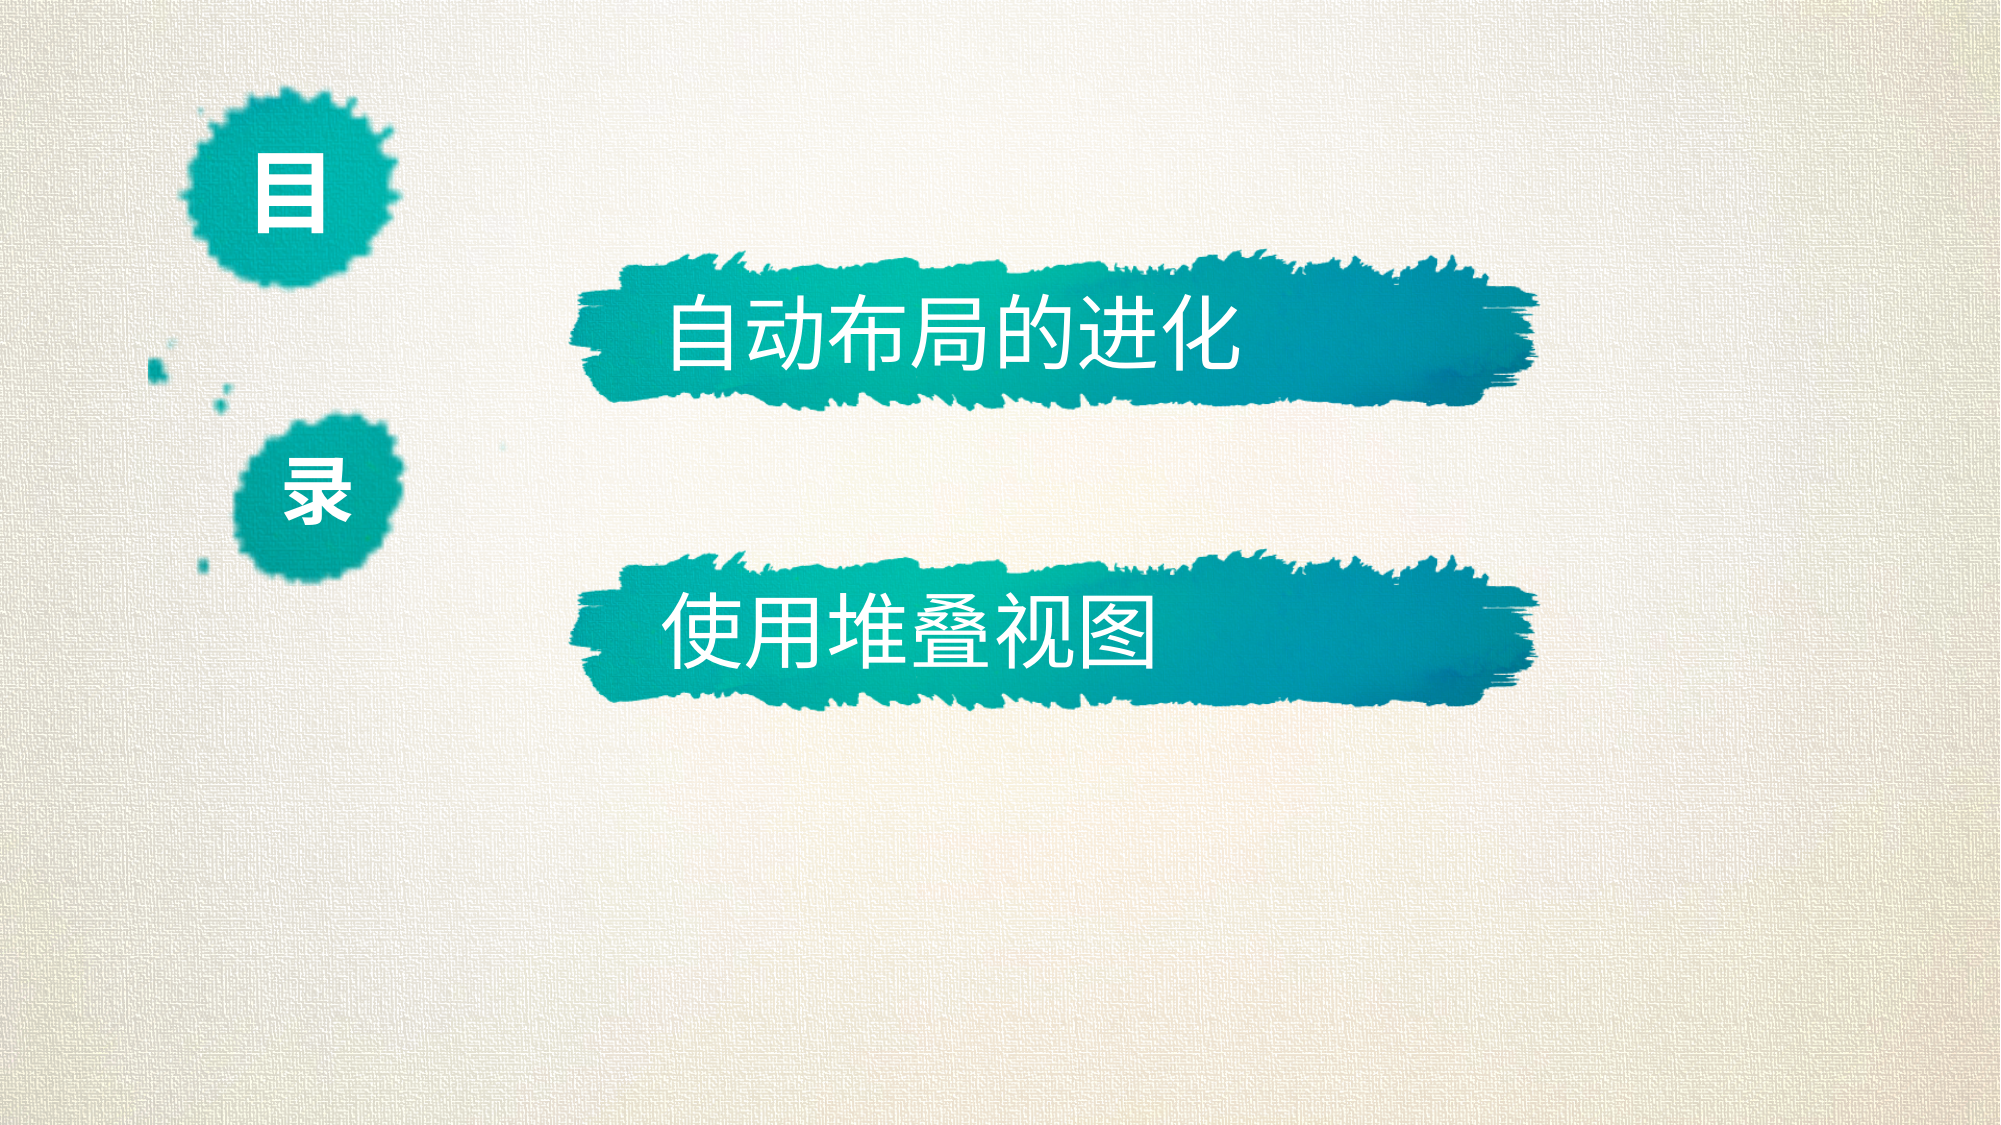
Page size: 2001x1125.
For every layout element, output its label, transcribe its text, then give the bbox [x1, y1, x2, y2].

text_box 使用堆叠视图 [1541, 572, 1929, 687]
picture [0, 0, 2000, 1125]
text_box 自动布局的进化 [1541, 273, 1929, 389]
